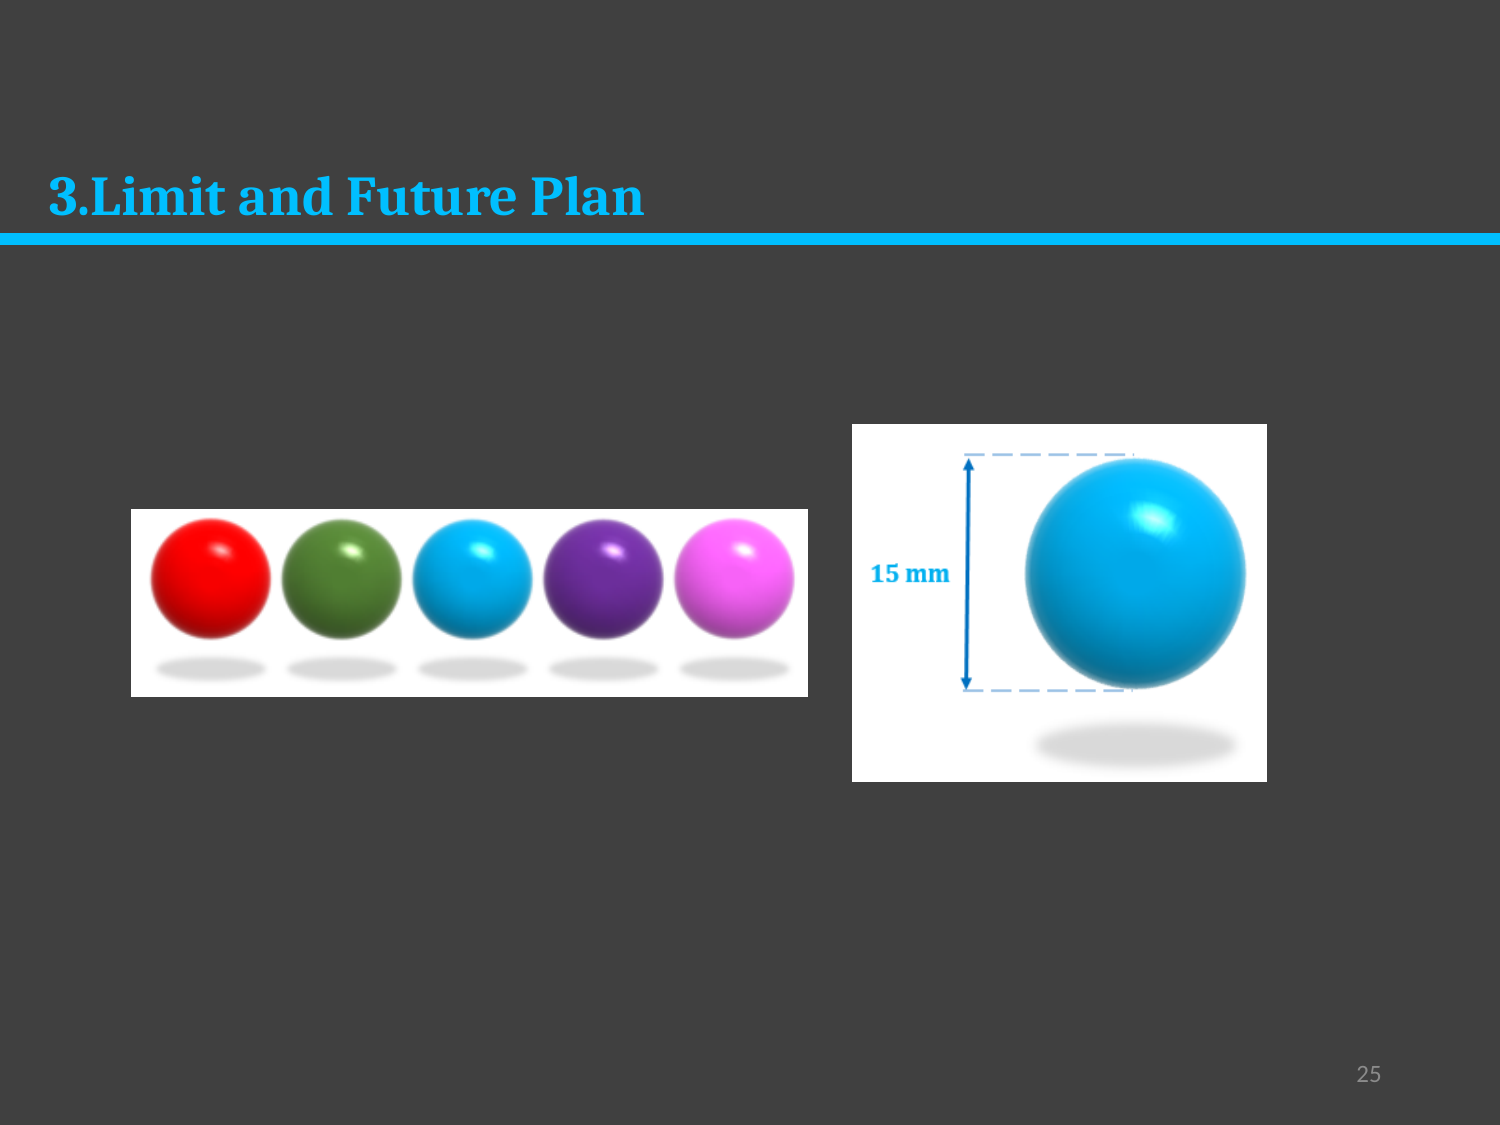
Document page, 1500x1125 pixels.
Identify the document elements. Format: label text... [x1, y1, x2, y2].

slide_number 25 [1059, 1042, 1397, 1103]
text_box 3.Limit and Future Plan [0, 240, 696, 245]
picture [131, 509, 809, 697]
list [852, 424, 1267, 782]
text_box 3.Limit and Future Plan [0, 140, 696, 238]
